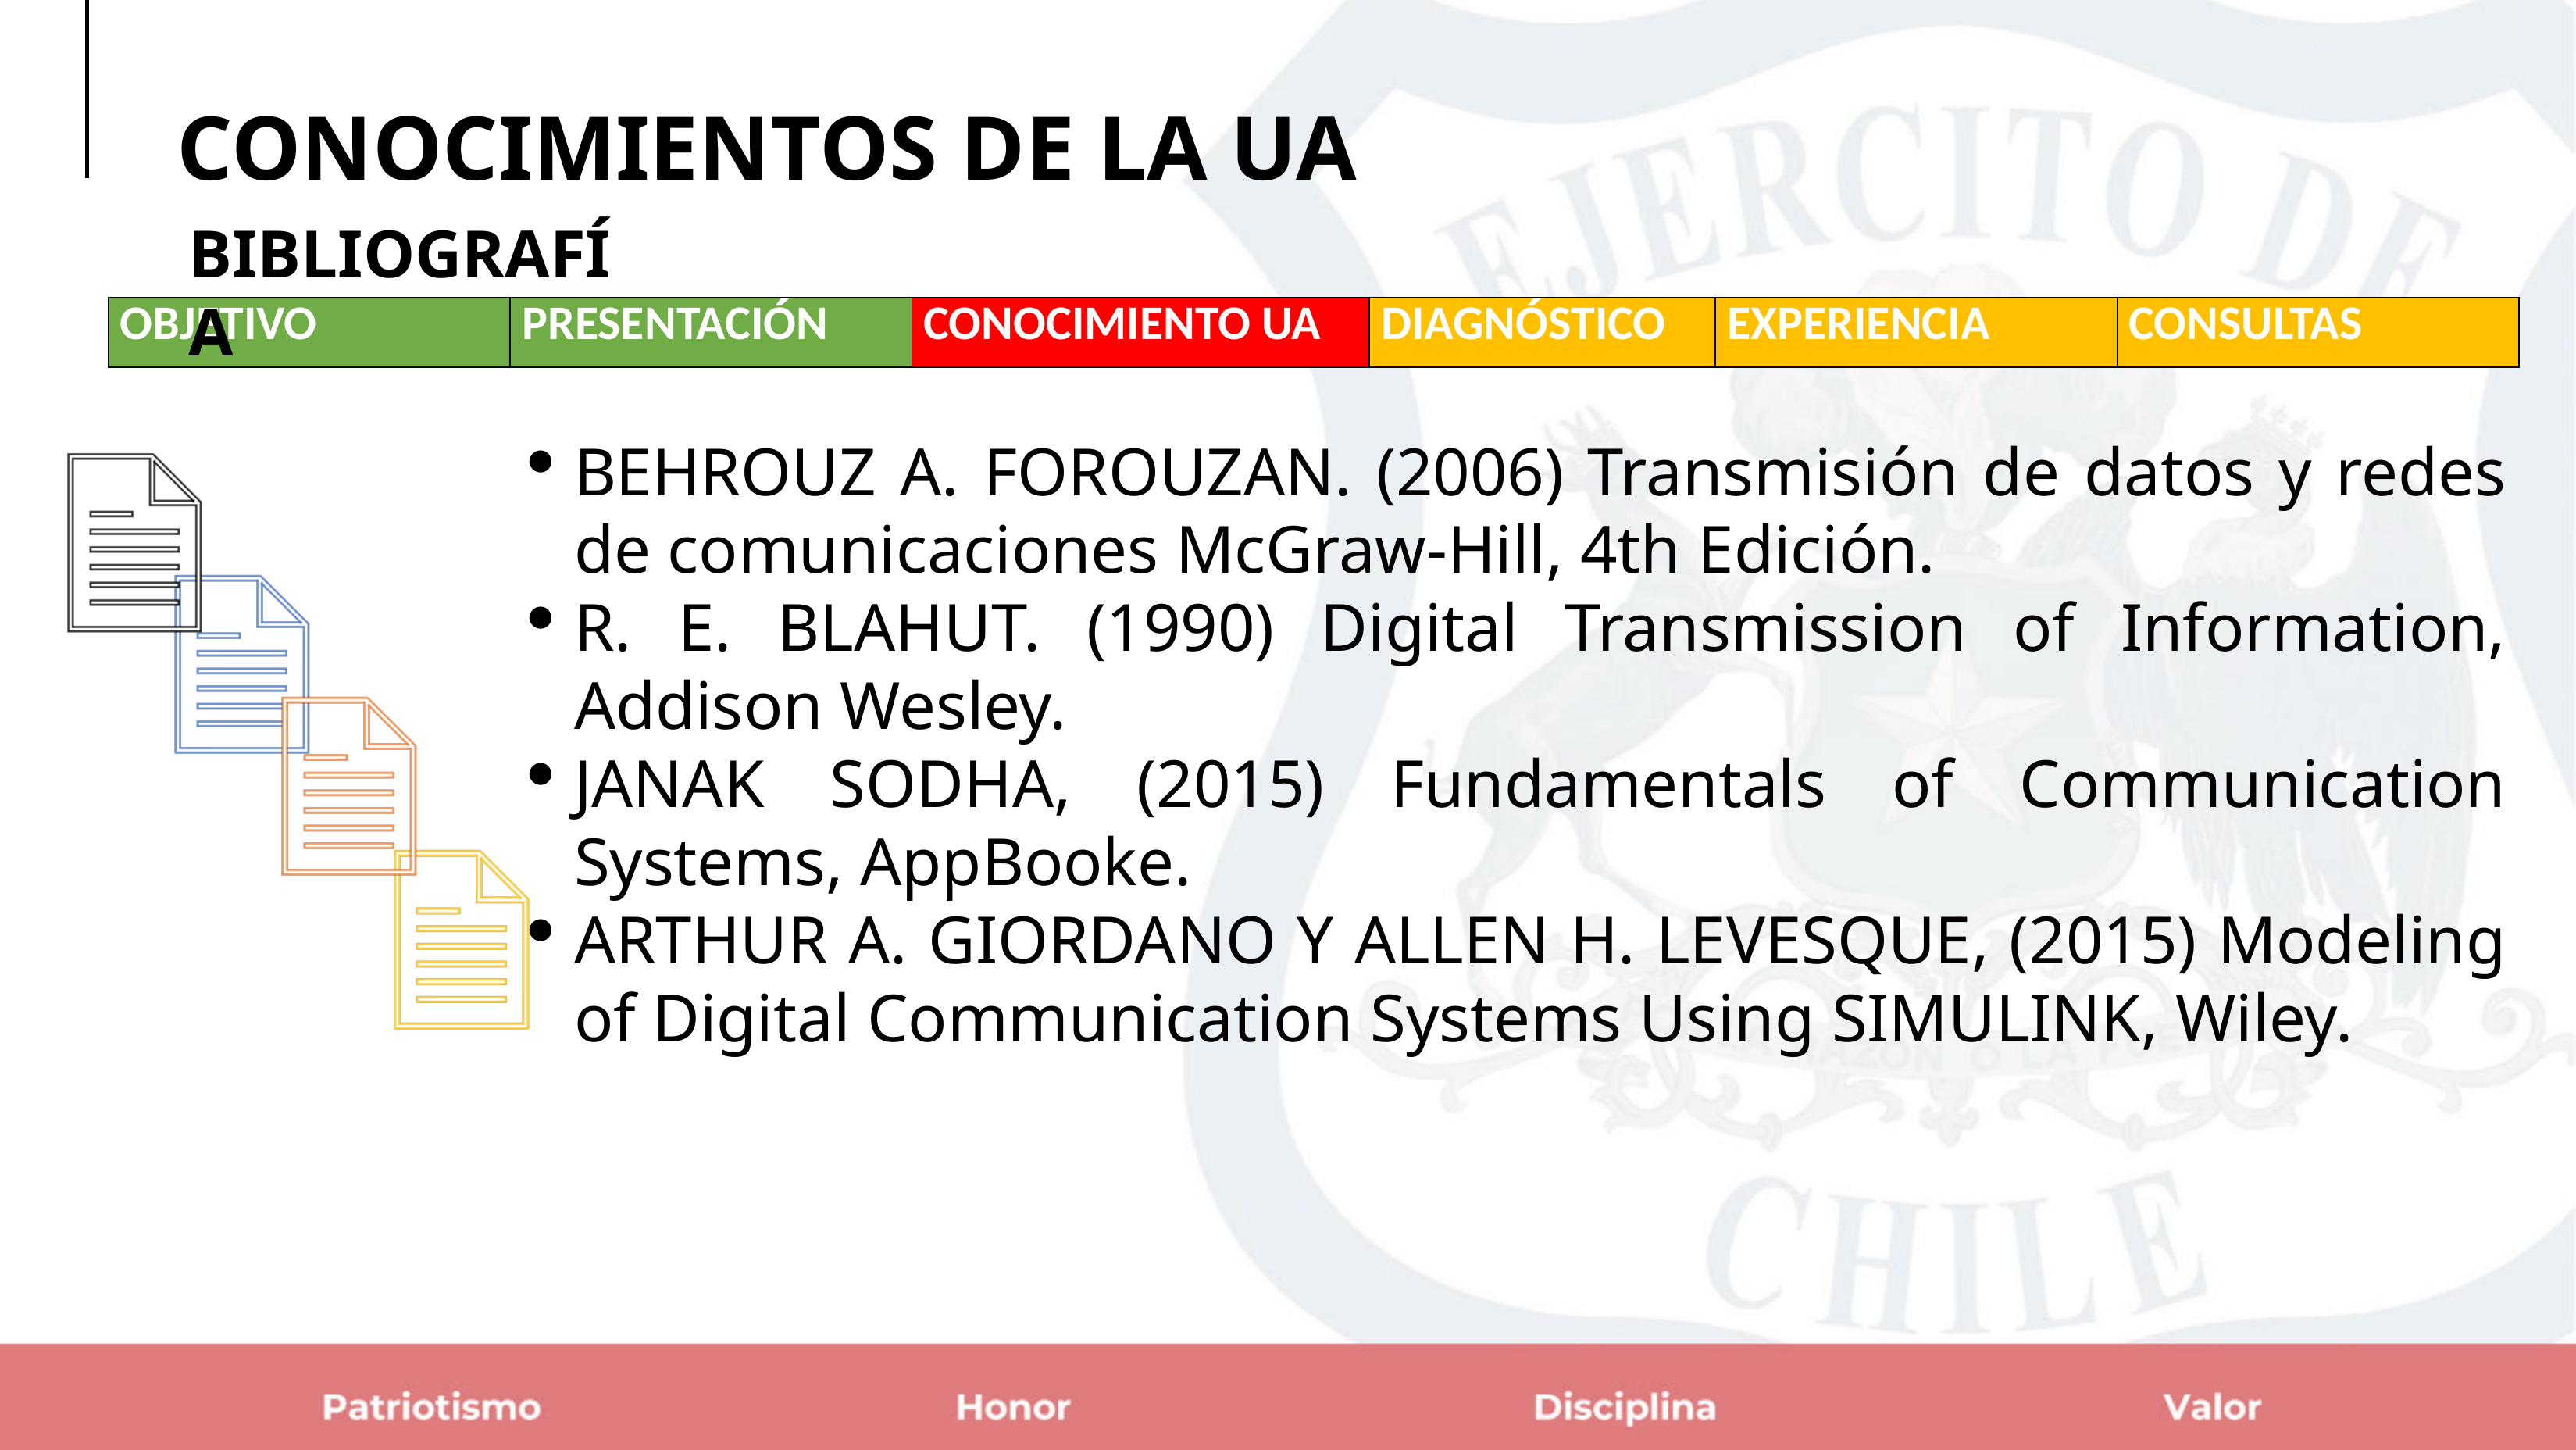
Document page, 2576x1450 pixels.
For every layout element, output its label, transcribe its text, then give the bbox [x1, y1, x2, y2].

table_header PRESENTACIÓN [657, 298, 912, 366]
table_header OBJETIVO [109, 298, 177, 366]
text_box BEHROUZ A. FOROUZAN. (2006) Transmisión de datos y redes de comunicaciones McGraw-Hill, 4th Edición. R. E. BLAHUT. (1990) Digital Transmission of Information, Addison Wesley. JANAK SODHA, (2015) Fundamentals of Communication Systems, AppBooke. ARTHUR A. GIORDANO Y ALLEN H. LEVESQUE, (2015) Modeling of Digital Communication Systems Using SIMULINK, Wiley. [518, 424, 2519, 1061]
picture [0, 0, 2576, 1450]
table_header DIAGNÓSTICO [1370, 298, 1714, 366]
table_header EXPERIENCIA [1716, 298, 2117, 366]
table_header CONSULTAS [2118, 298, 2518, 366]
text_box BIBLIOGRAFÍA [177, 206, 657, 375]
text_box CONOCIMIENTOS DE LA UA [177, 0, 1552, 280]
table_header CONOCIMIENTO UA [912, 298, 1368, 366]
